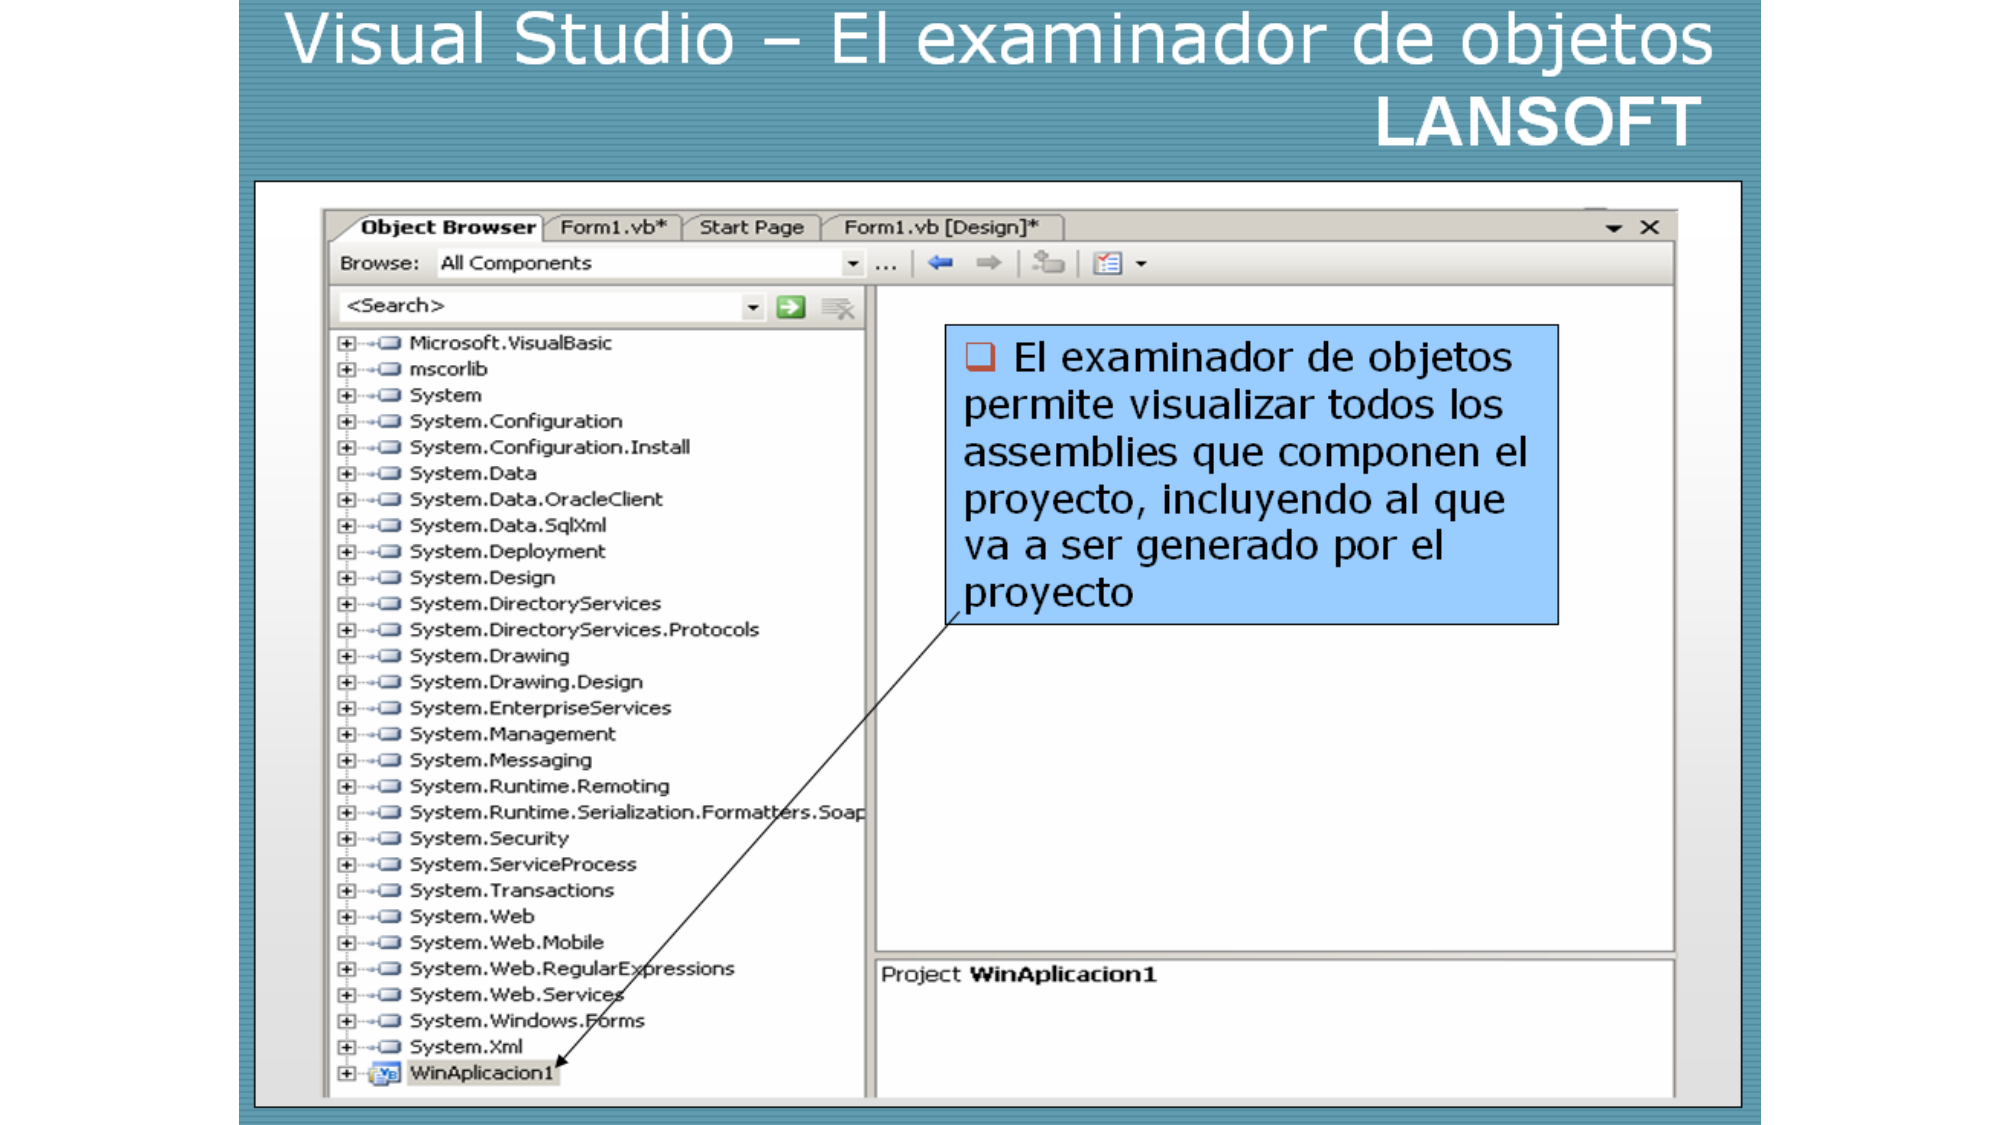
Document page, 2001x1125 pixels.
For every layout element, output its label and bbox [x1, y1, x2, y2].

picture [239, 0, 1761, 1125]
